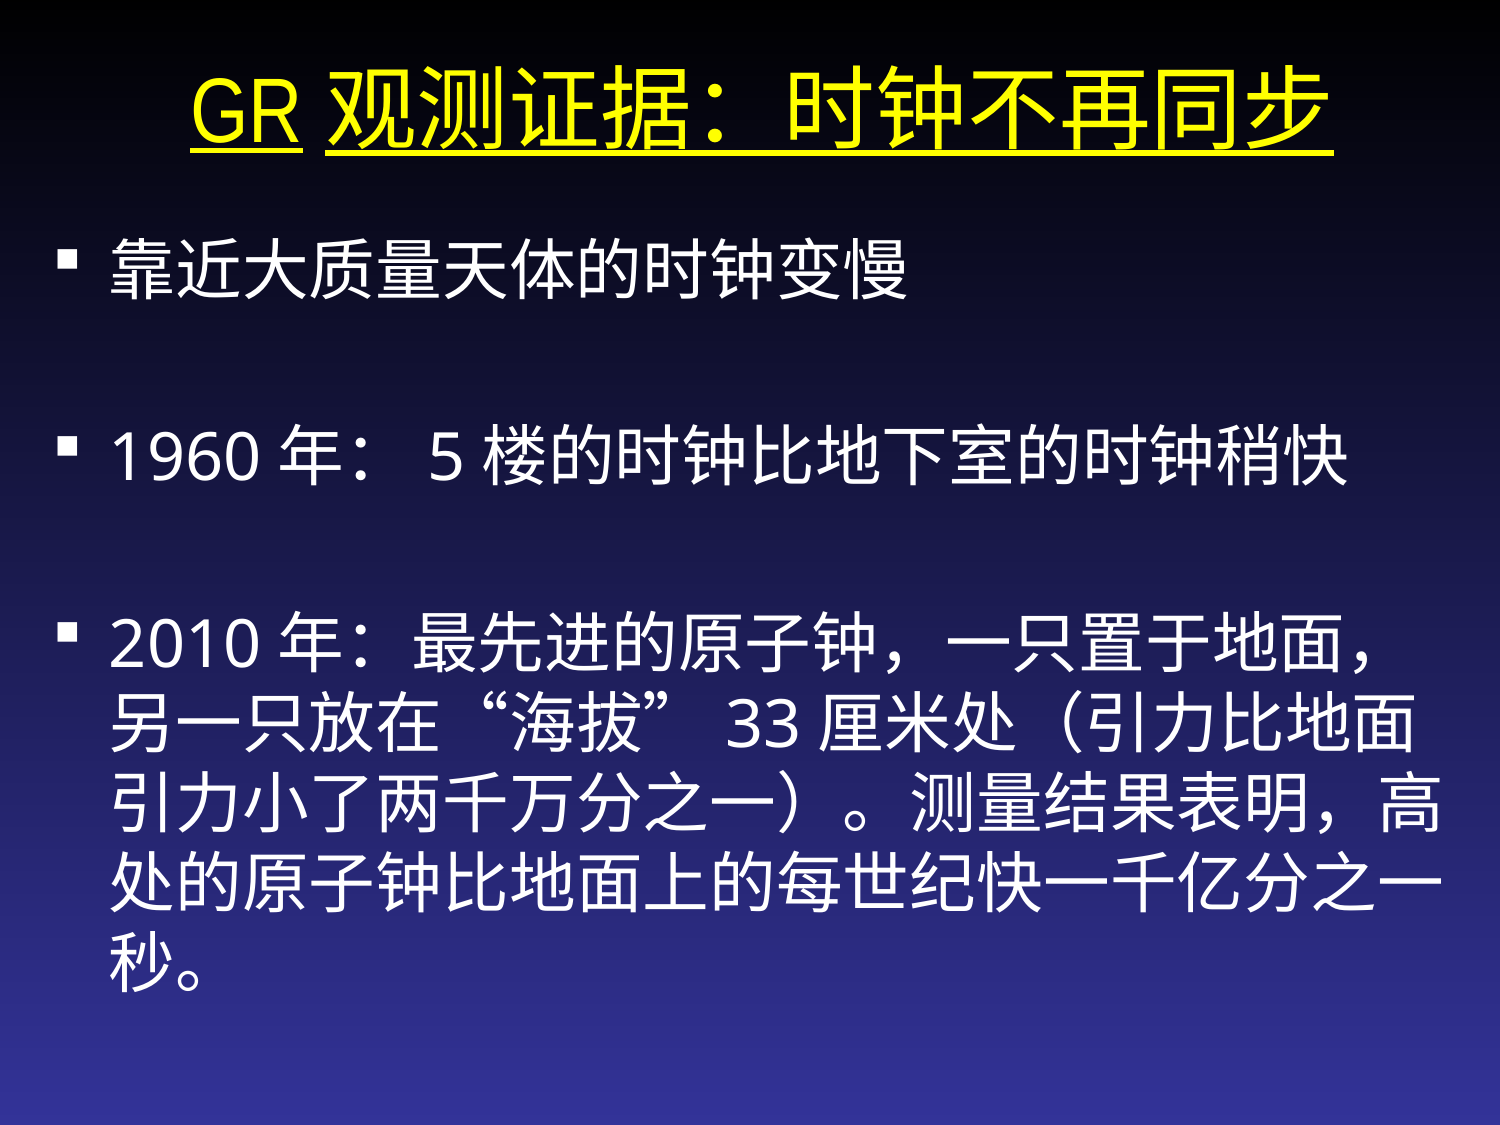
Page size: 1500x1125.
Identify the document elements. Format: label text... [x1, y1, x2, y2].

title GR观测证据：时钟不再同步 [62, 50, 1463, 163]
list 靠近大质量天体的时钟变慢 1960年：5楼的时钟比地下室的时钟稍快 2010年：最先进的原子钟，一只置于地面，另一只放在“海拔”33厘米处（引力比地面引力小了两千万分之一）。测量结果表明，高处的原子钟比地面上的每世纪快一千亿分之一秒。 [37, 219, 1475, 1038]
